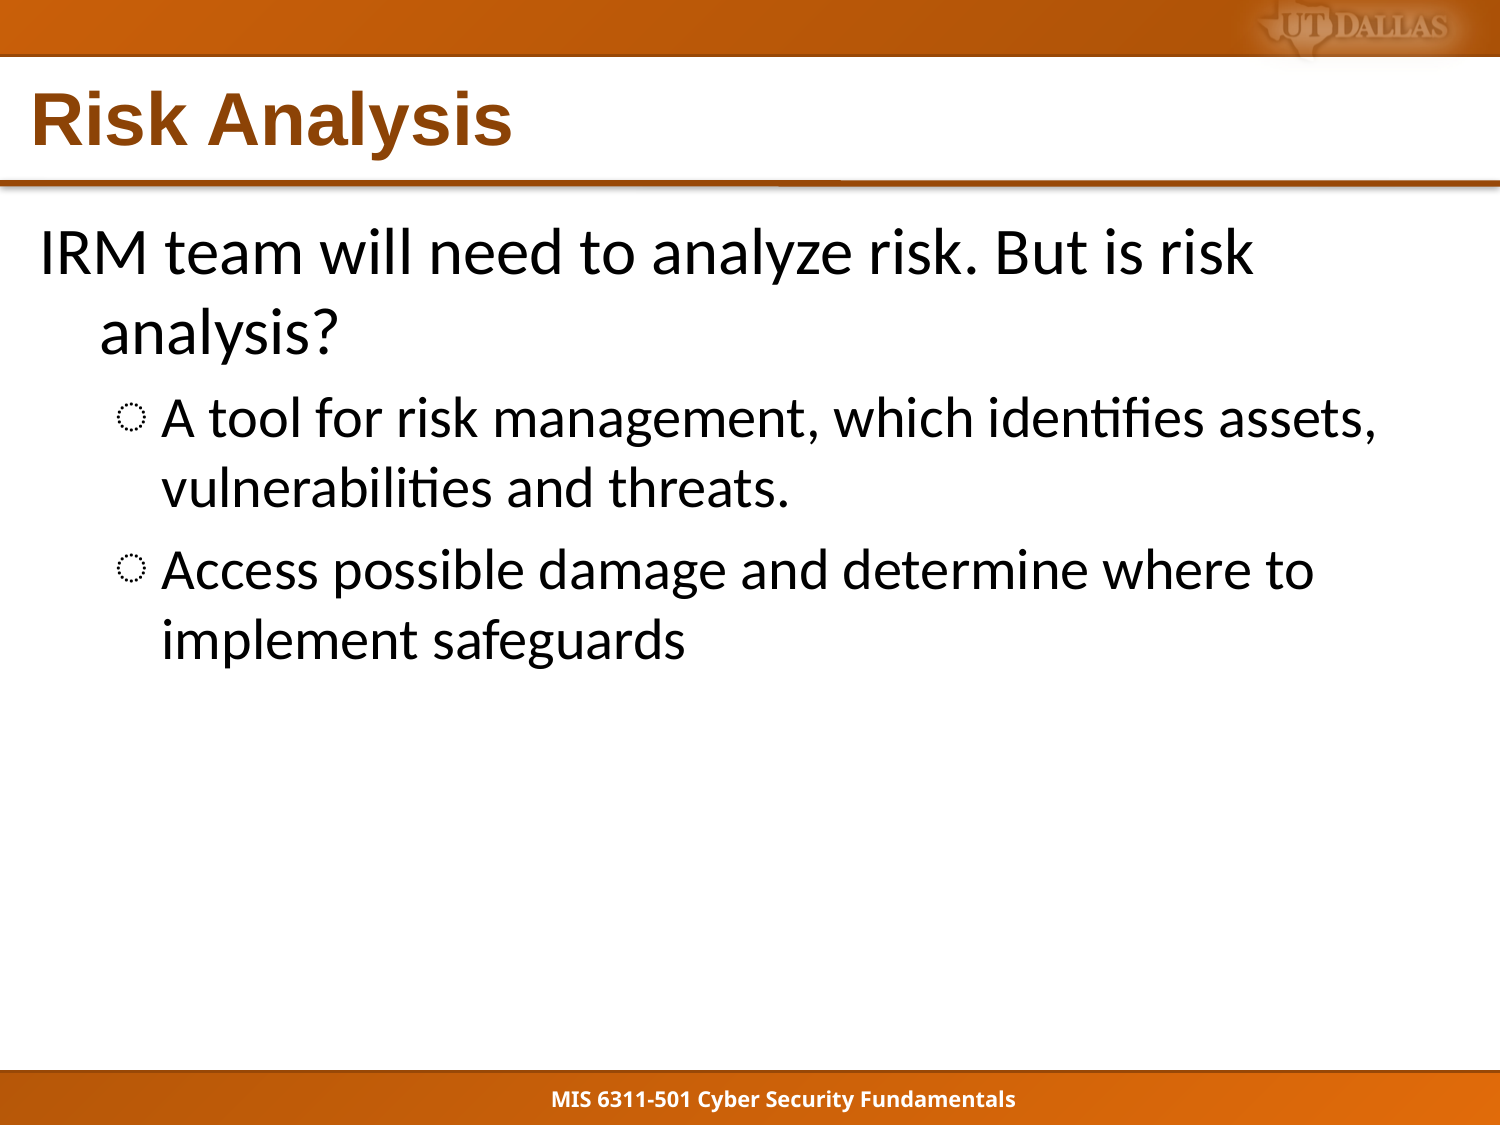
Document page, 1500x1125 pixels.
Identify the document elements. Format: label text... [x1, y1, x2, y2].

list IRM team will need to analyze risk. But is risk analysis? A tool for risk management, which identifies assets, vulnerabilities and threats. Access possible damage and determine where to implement safeguards [24, 199, 1500, 1077]
picture [1218, 0, 1500, 64]
title Risk Analysis [0, 64, 1500, 178]
